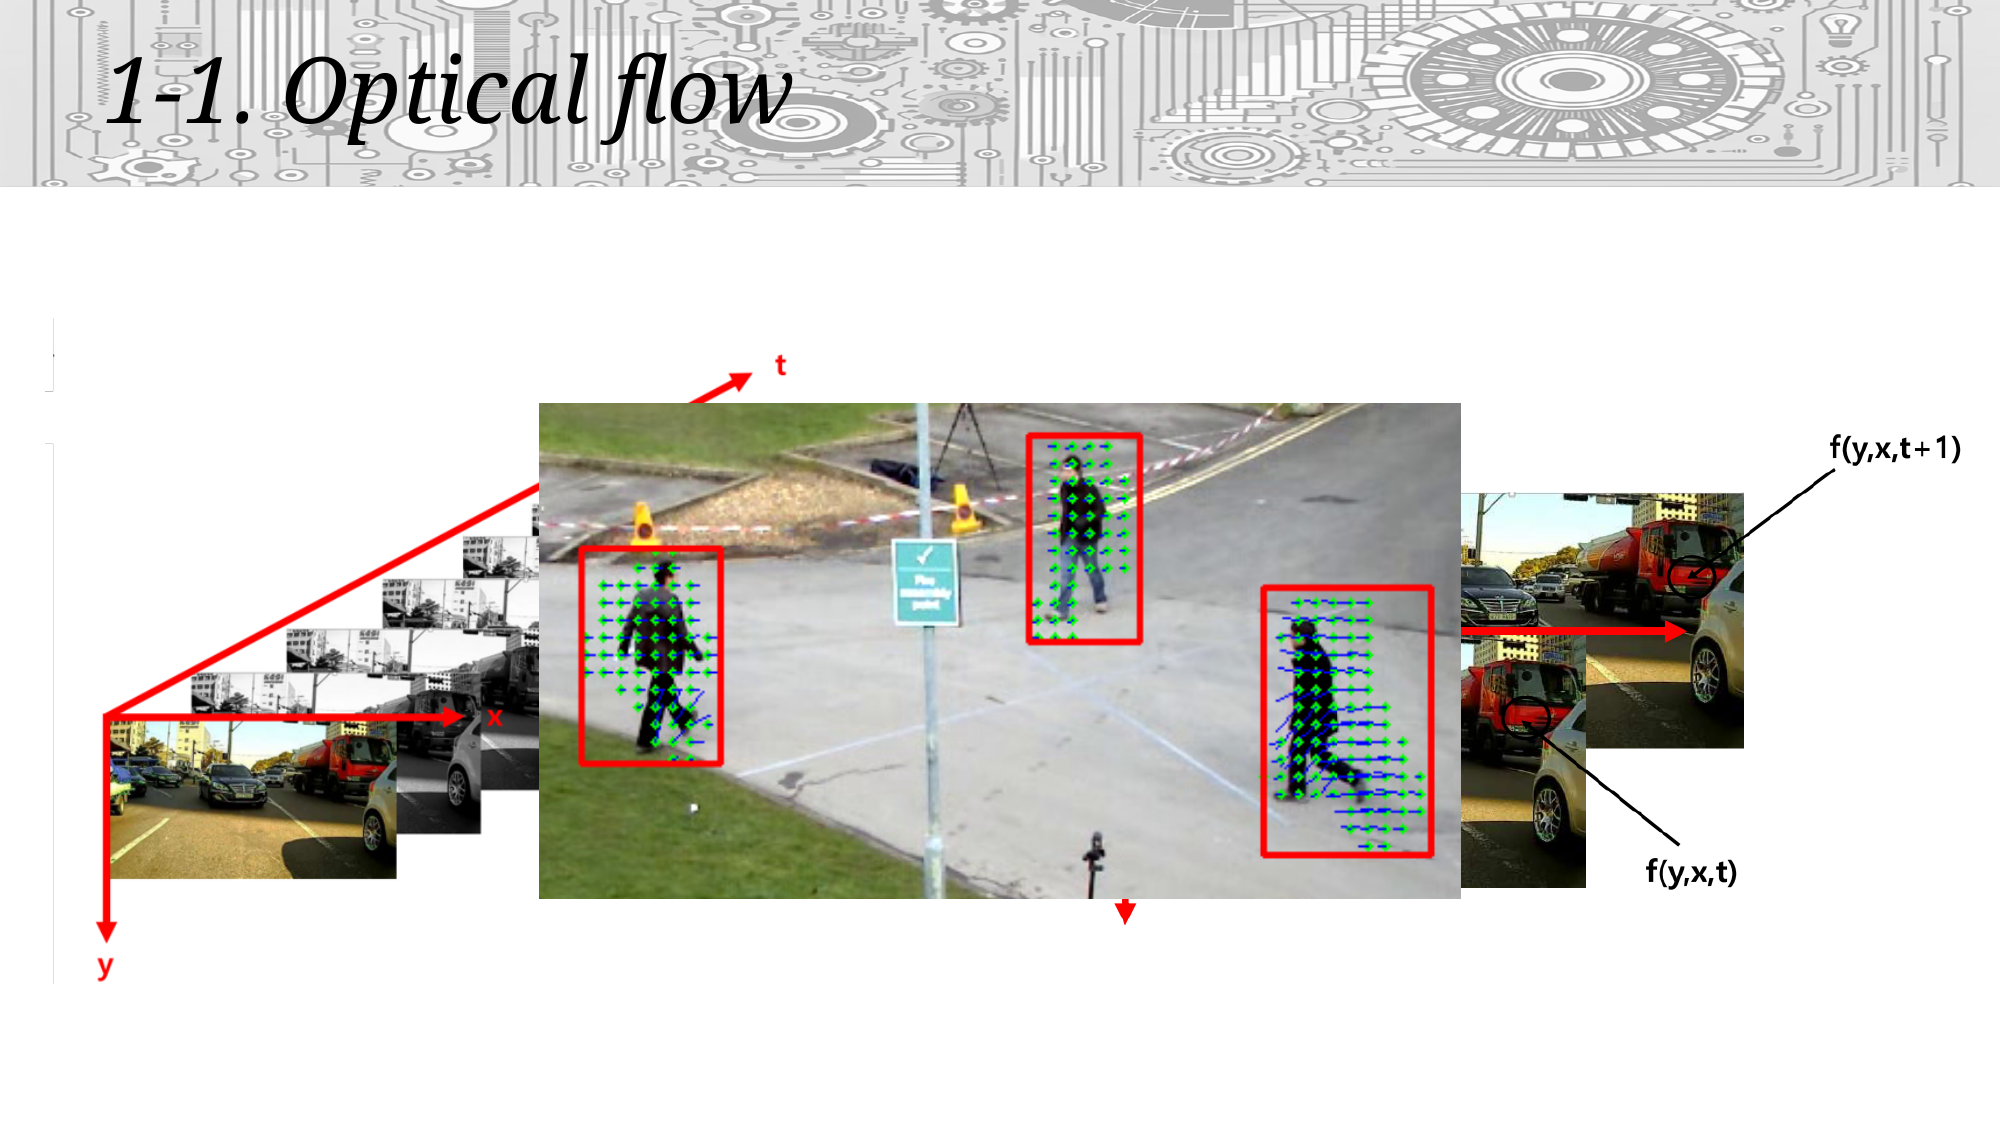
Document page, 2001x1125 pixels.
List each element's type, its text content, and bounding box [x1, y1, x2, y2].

picture [45, 318, 1965, 984]
text_box [1814, 0, 2000, 188]
text_box [0, 0, 88, 188]
text_box 1-1. Optical flow [88, 0, 1814, 188]
